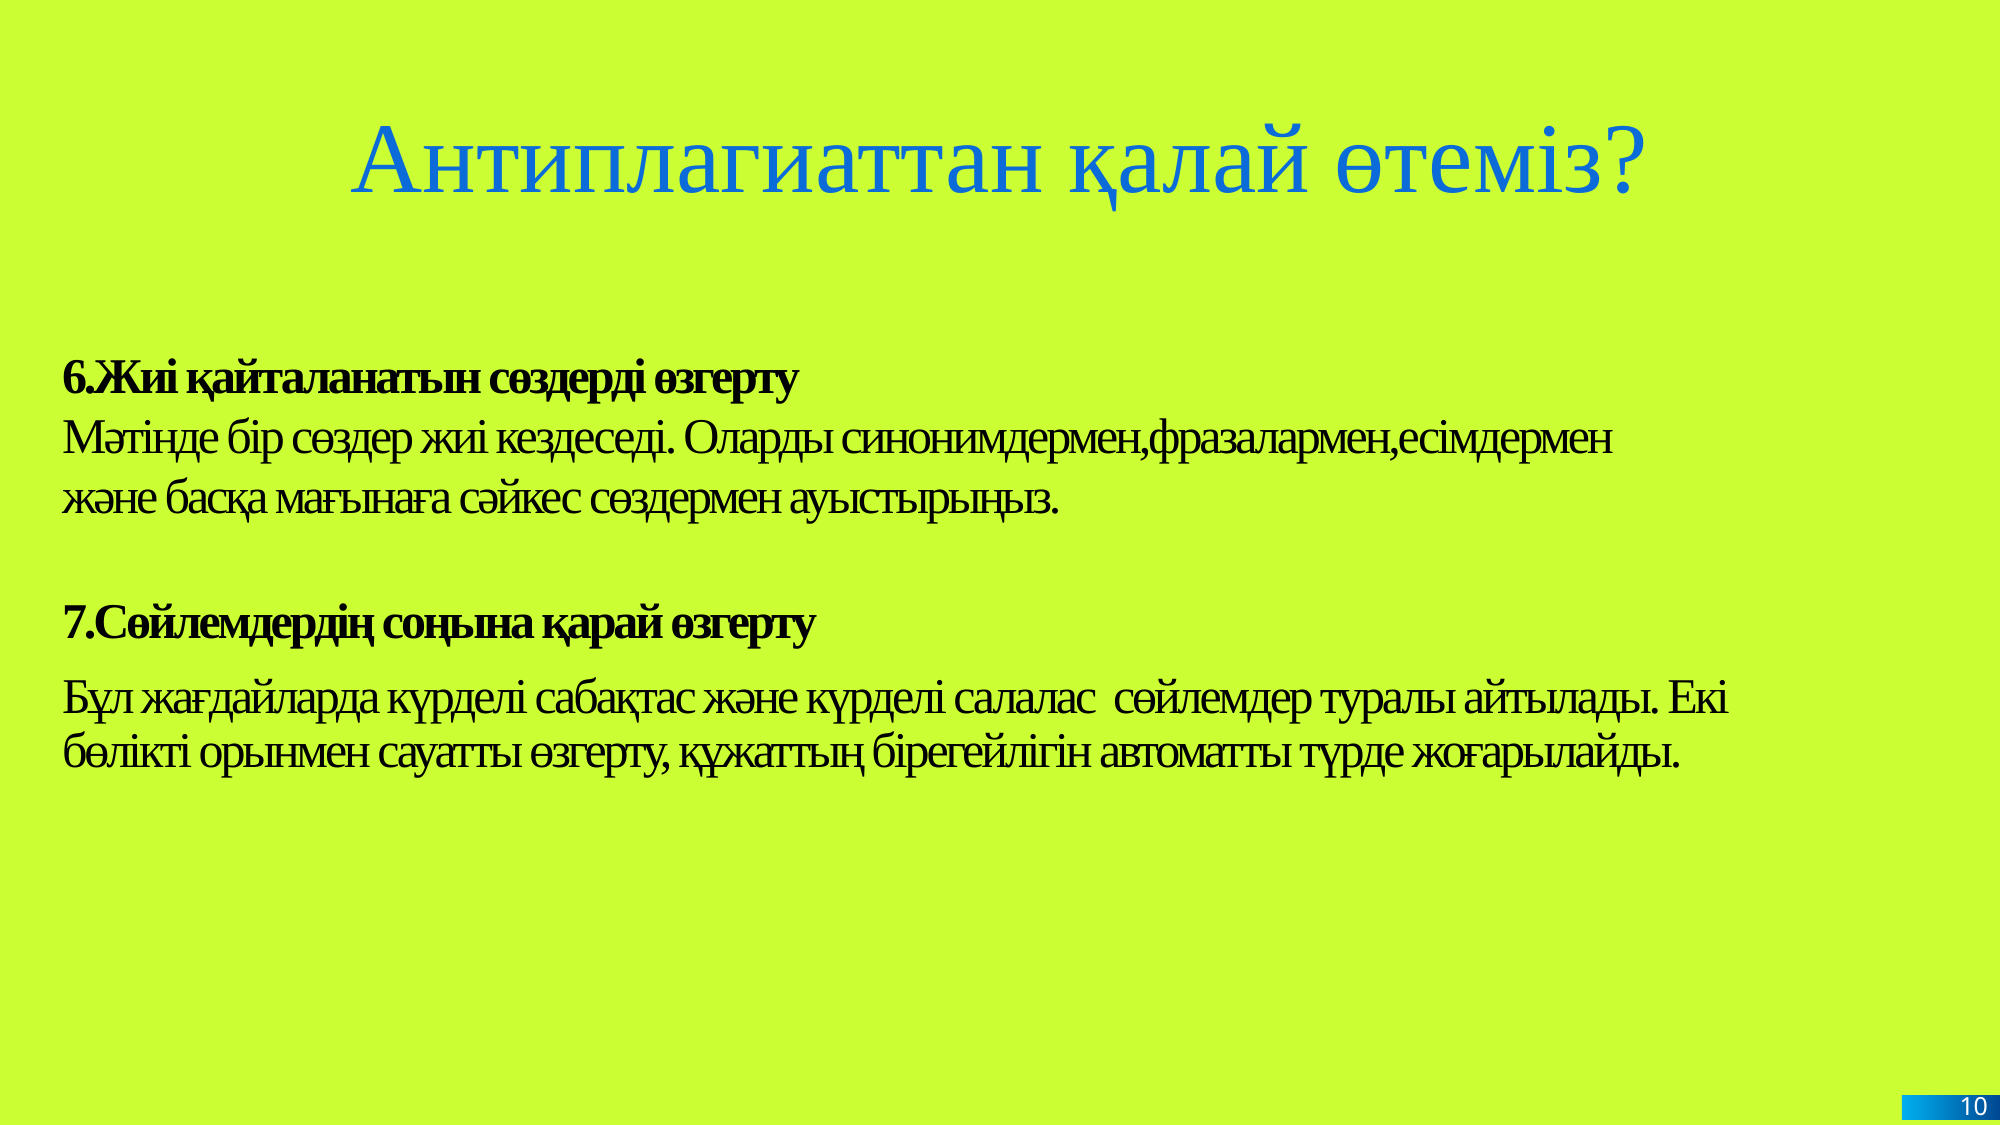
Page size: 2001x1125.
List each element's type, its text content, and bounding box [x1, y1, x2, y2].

title 6.Жиі қайталанатын сөздерді өзгерту Мәтінде бір сөздер жиі кездеседі. Оларды синонимдермен,фразалармен,есімдермен және басқа мағынаға сәйкес сөздермен ауыстырыңыз. [62, 280, 1611, 524]
subtitle 7.Сөйлемдердің соңына қарай өзгерту Бұл жағдайларда күрделі сабақтас және күрделі салалас сөйлемдер туралы айтылады. Екі бөлікті орынмен сауатты өзгерту, құжаттың бірегейлігін автоматты түрде жоғарылайды. [62, 595, 1762, 923]
slide_number 10 [1901, 1095, 2000, 1120]
text_box Антиплагиаттан қалай өтеміз? [335, 84, 1665, 220]
